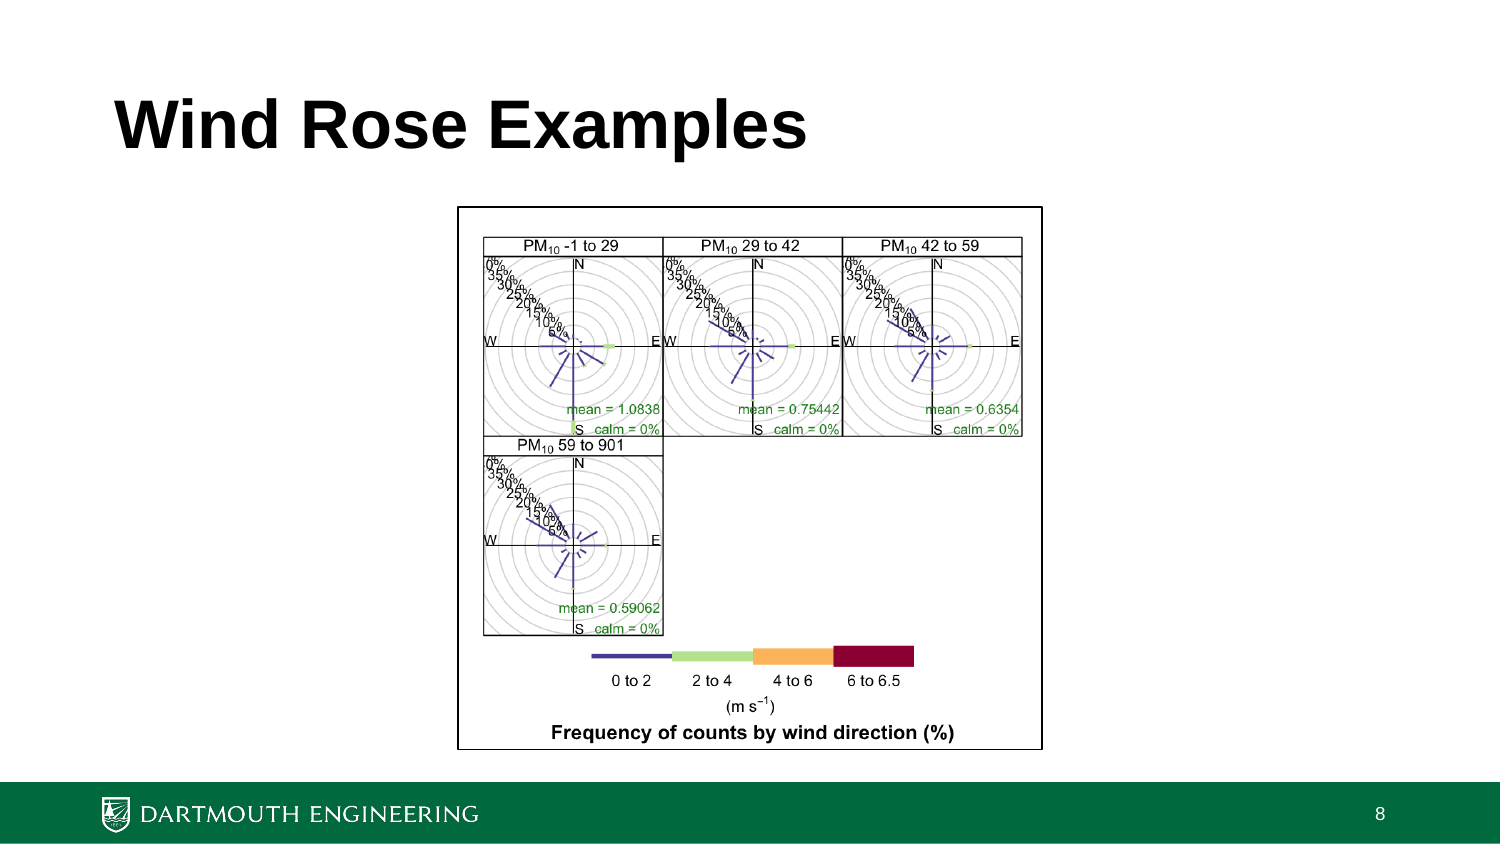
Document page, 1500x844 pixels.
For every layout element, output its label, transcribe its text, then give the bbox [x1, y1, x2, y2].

slide_number ‹#› [1335, 790, 1397, 836]
picture [102, 797, 479, 833]
picture [458, 207, 1042, 749]
title Wind Rose Examples [103, 44, 1397, 208]
